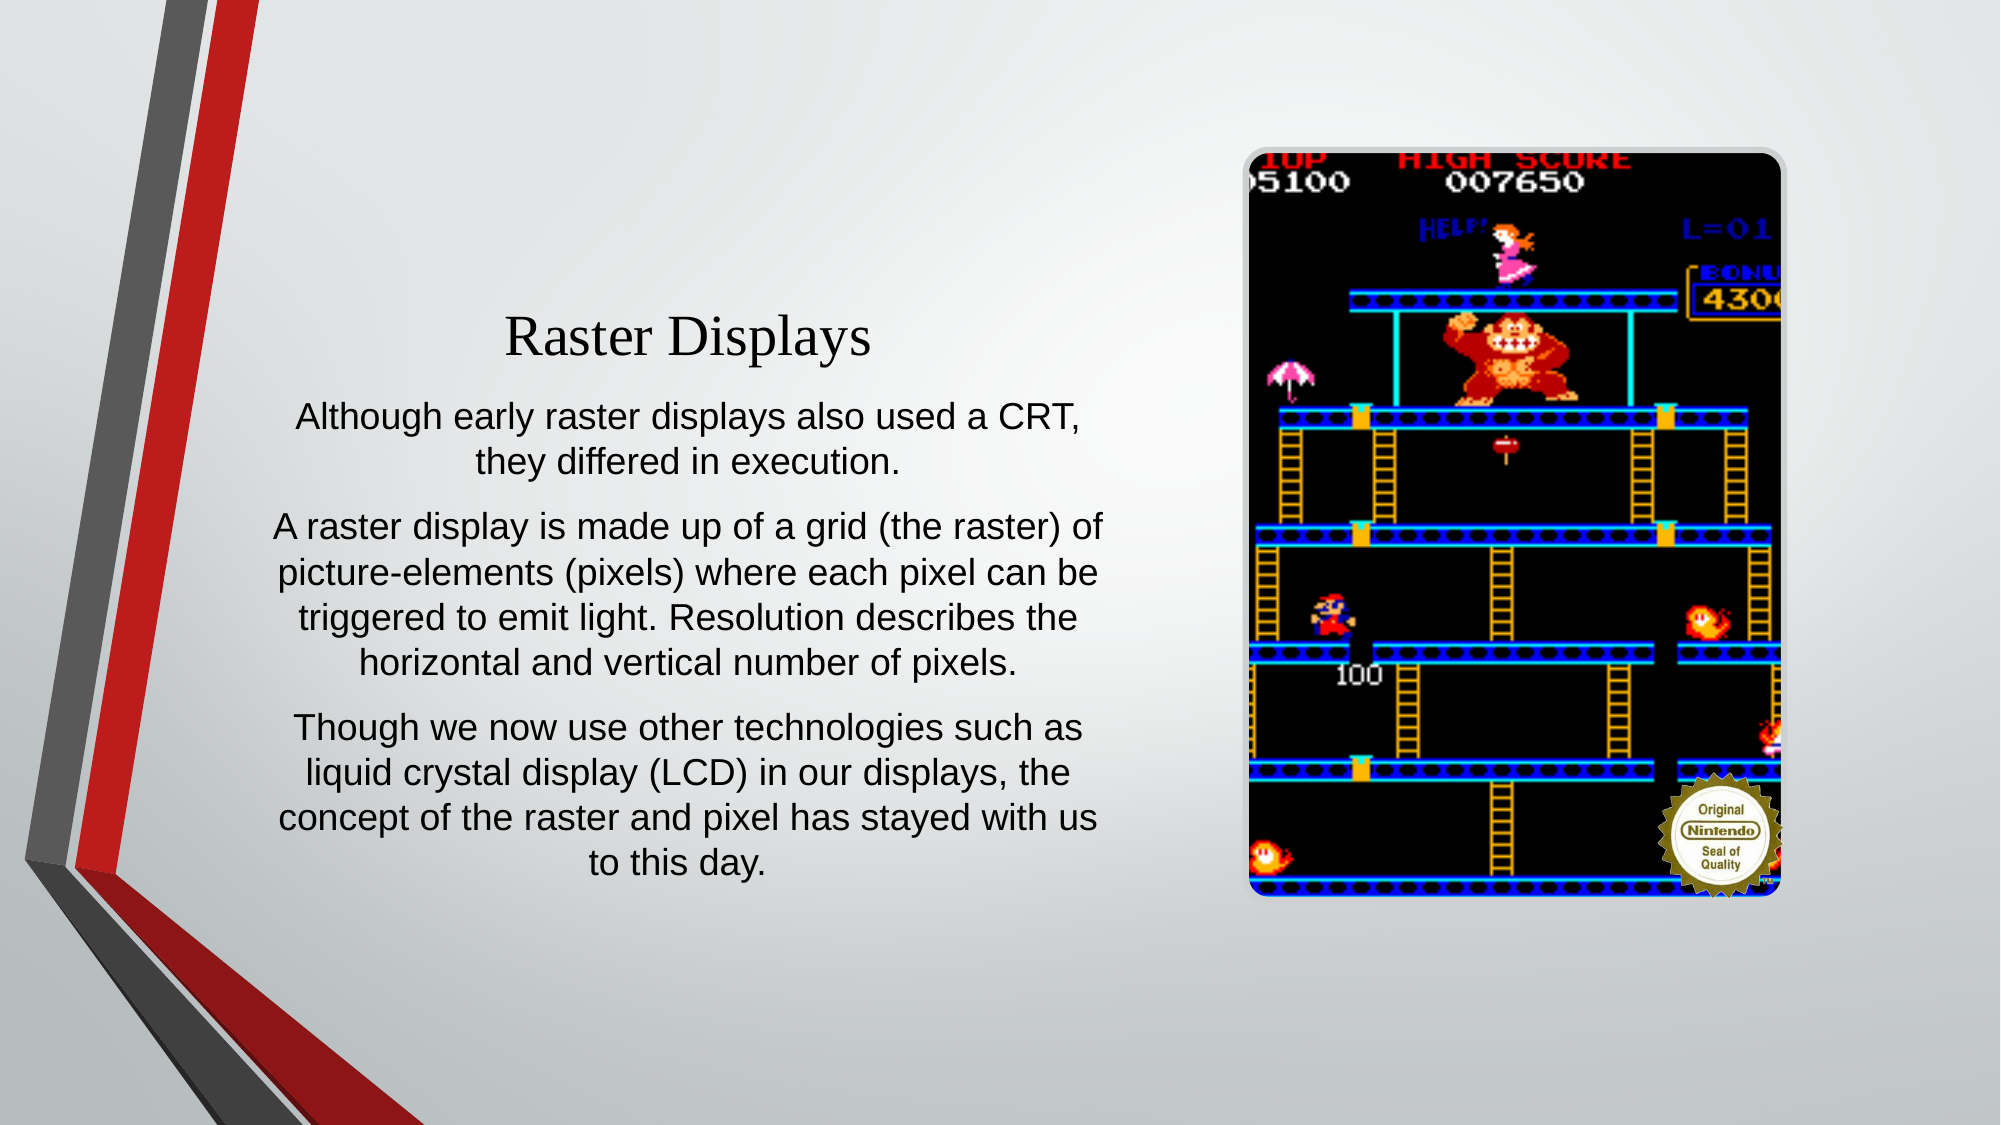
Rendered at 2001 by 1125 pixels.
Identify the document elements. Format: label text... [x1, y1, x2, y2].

list Although early raster displays also used a CRT, they differed in execution. A raster display is made up of a grid (the raster) of picture-elements (pixels) where each pixel can be triggered to emit light. Resolution describes the horizontal and vertical number of pixels. Though we now use other technologies such as liquid crystal display (LCD) in our displays, the concept of the raster and pixel has stayed with us to this day. [243, 375, 1134, 900]
picture [1245, 149, 1785, 901]
title Raster Displays [243, 149, 1134, 375]
